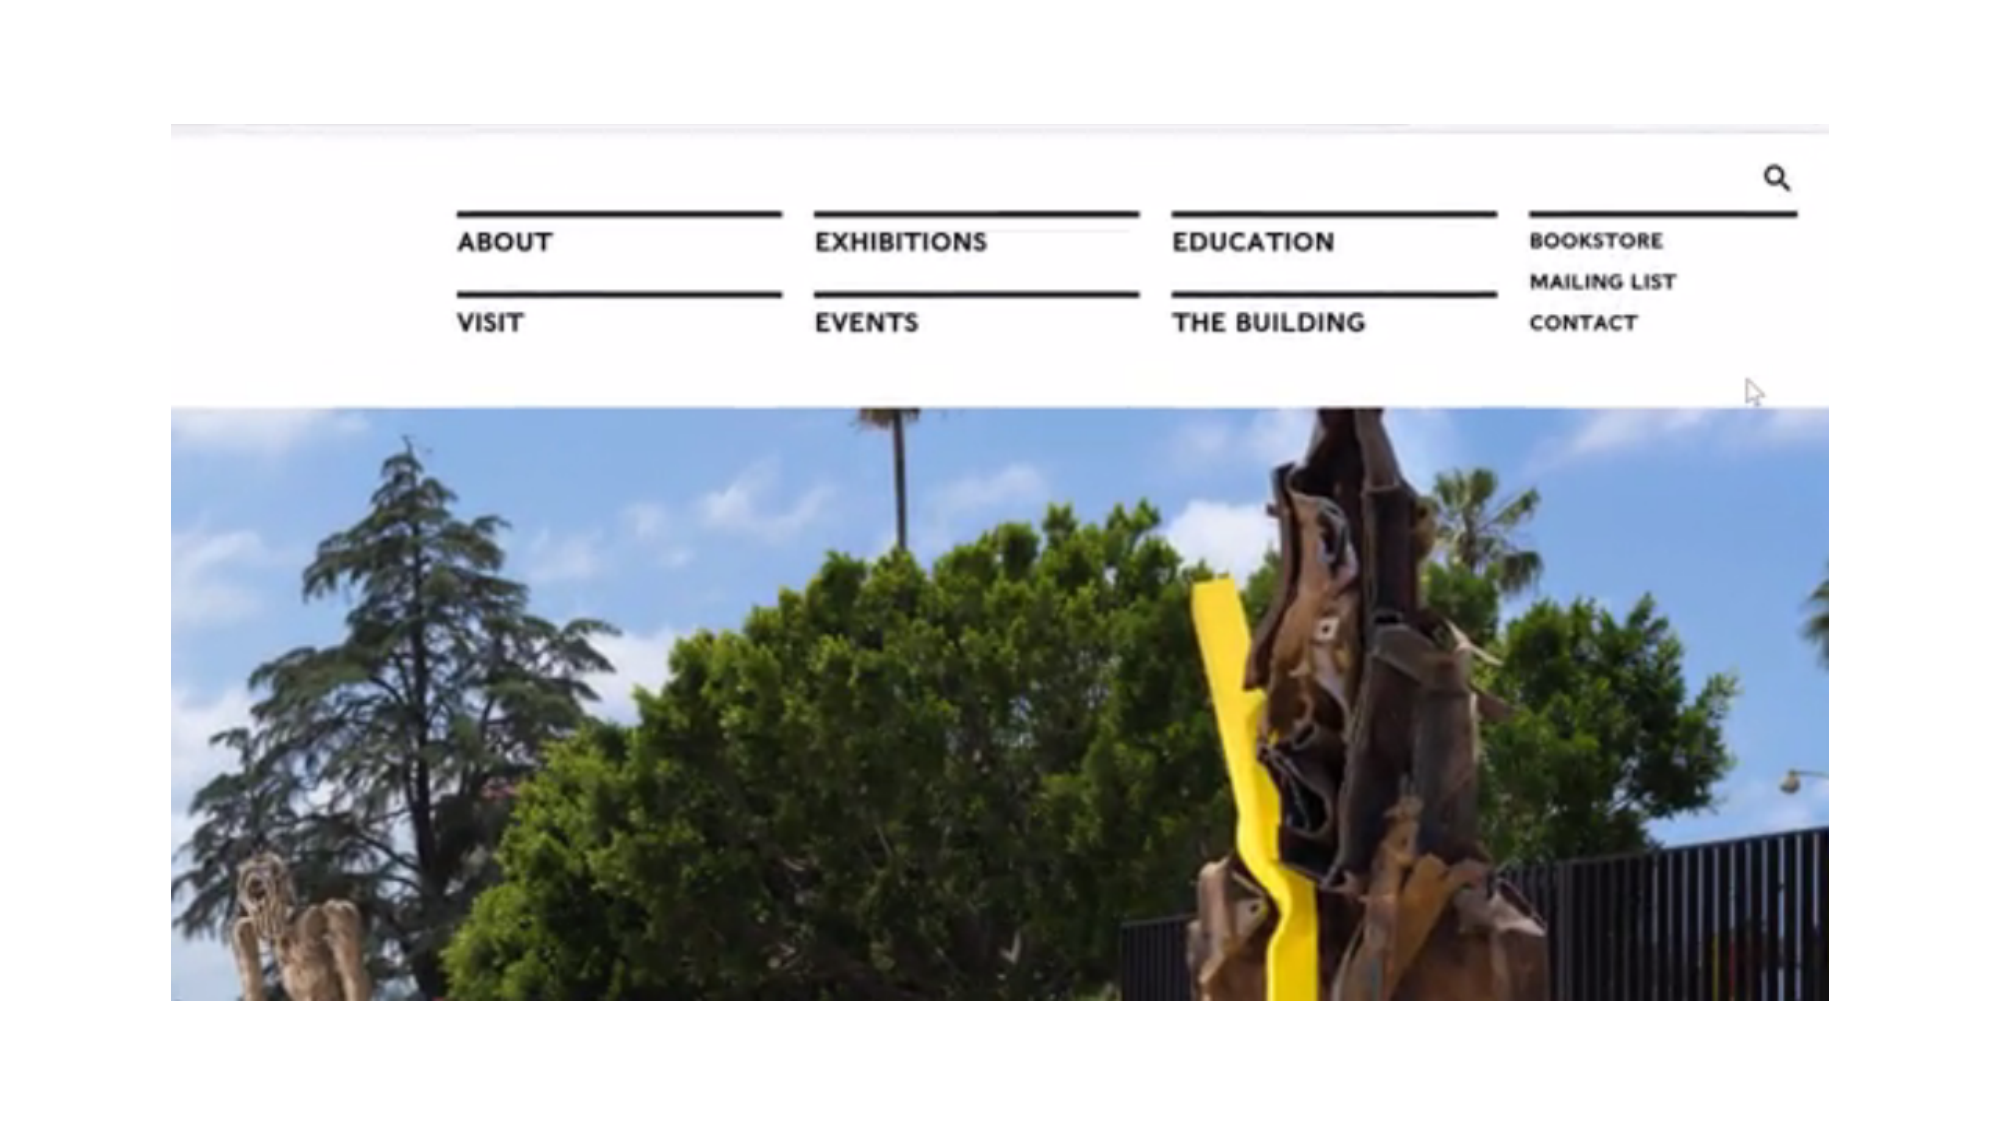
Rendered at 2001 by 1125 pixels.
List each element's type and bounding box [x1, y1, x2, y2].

picture [170, 124, 1829, 1001]
